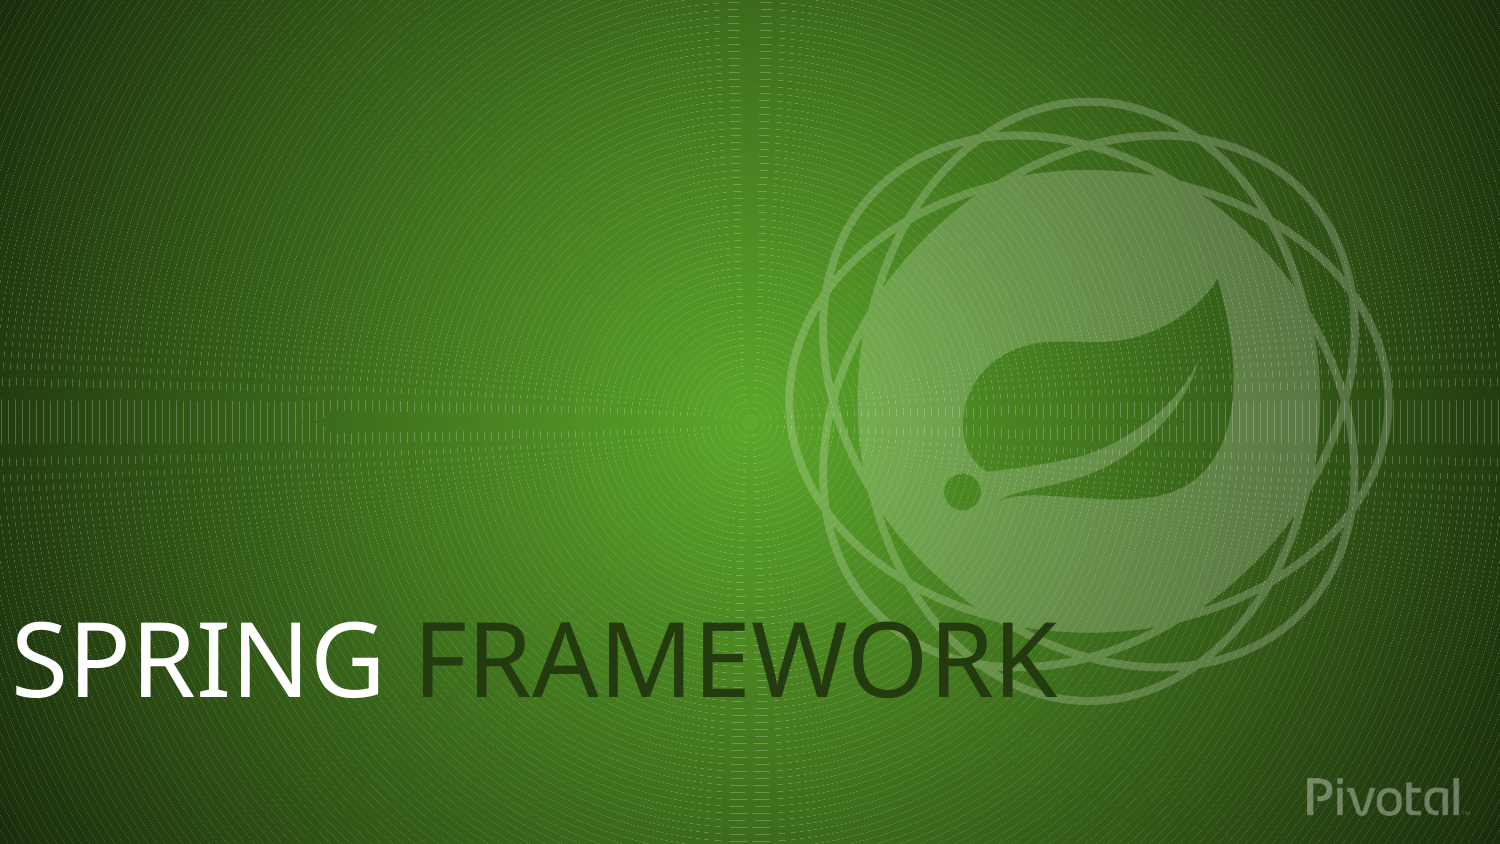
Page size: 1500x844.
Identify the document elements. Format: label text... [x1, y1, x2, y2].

text_box SPRING FRAMEWORK [0, 586, 1074, 726]
picture [781, 92, 1398, 709]
picture [1307, 778, 1470, 816]
